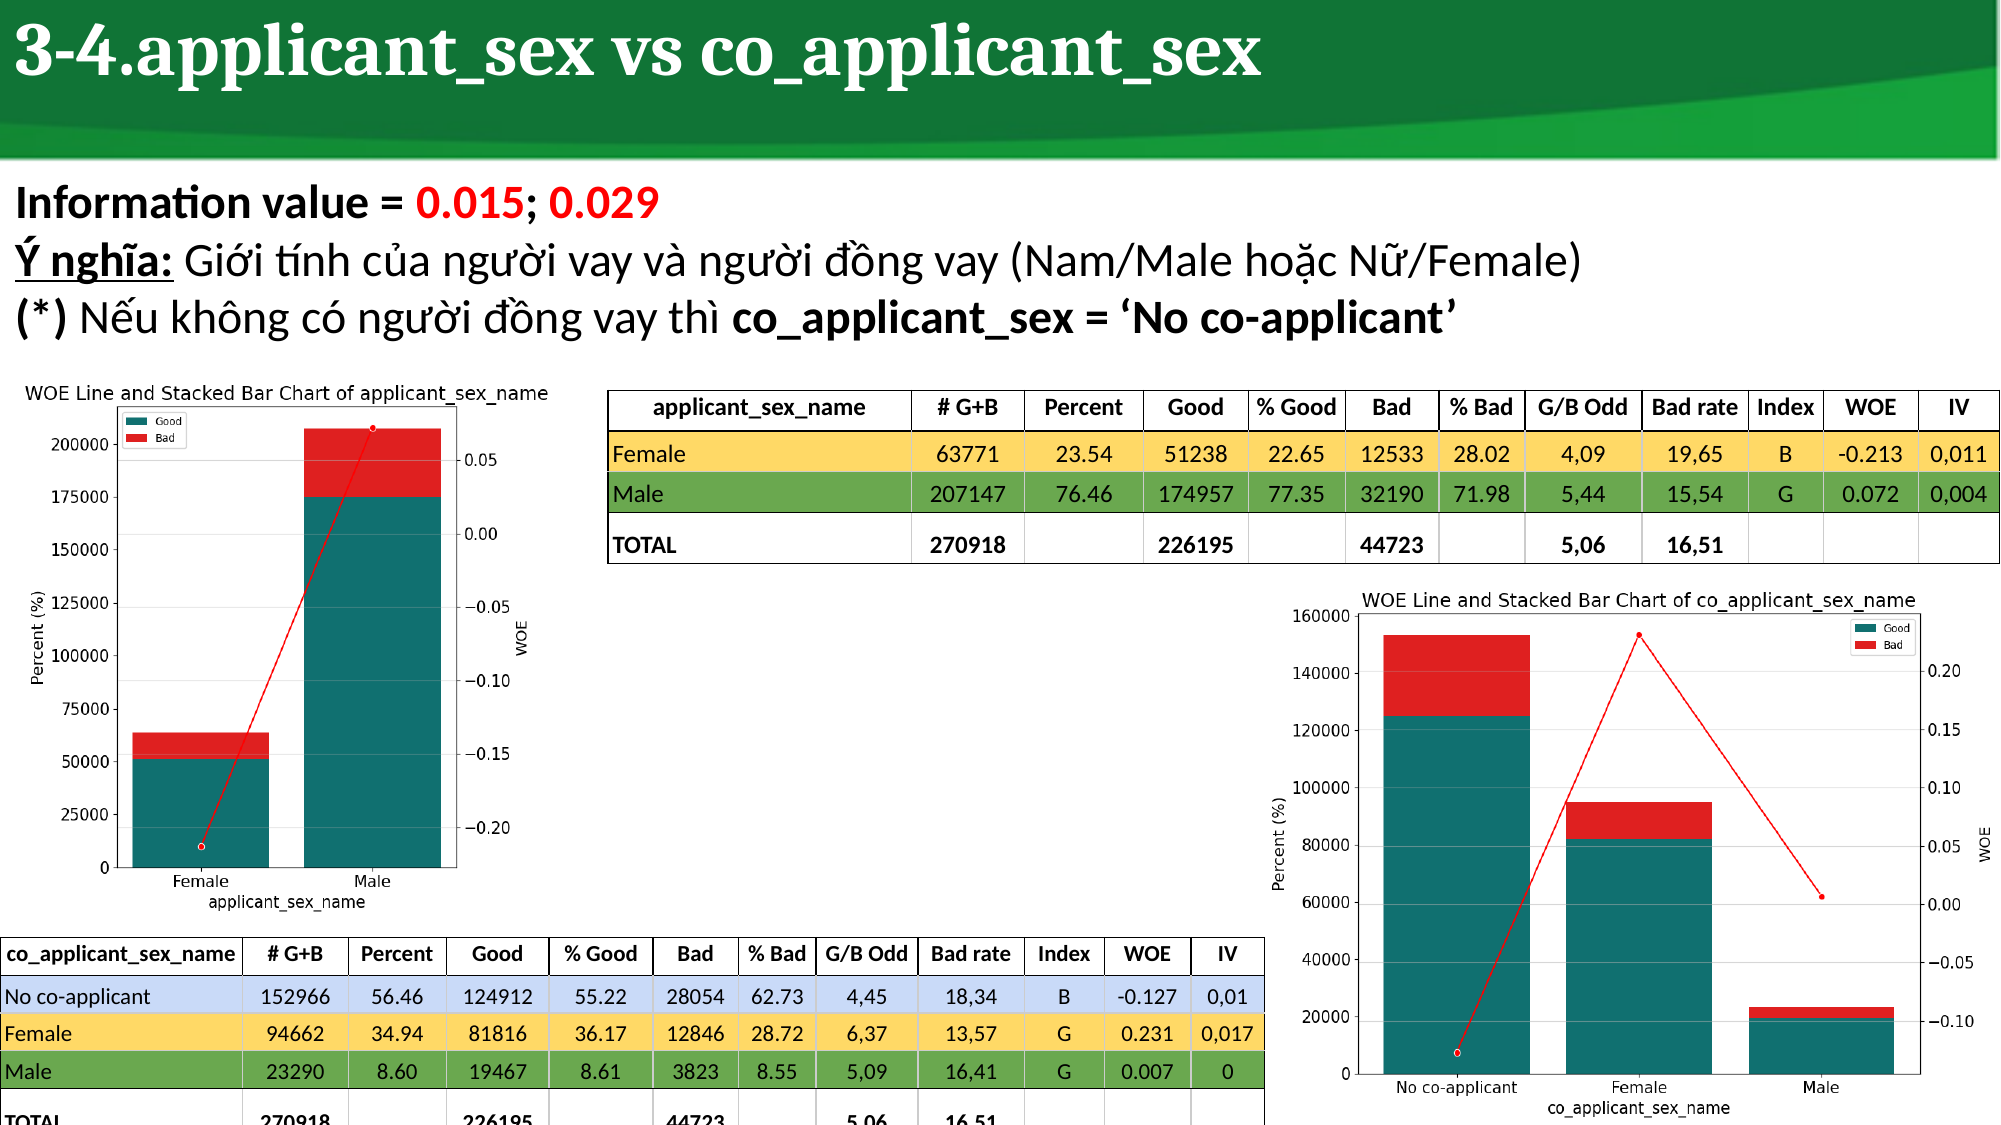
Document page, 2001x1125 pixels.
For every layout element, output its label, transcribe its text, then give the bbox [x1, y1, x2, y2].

table_cell [1192, 1089, 1259, 1125]
table_cell 8.61 [550, 1051, 652, 1088]
table_cell 23.54 [1025, 432, 1143, 471]
text_box Information value = 0.015; 0.029 Ý nghĩa: Giới tính của người vay và người đồng vay (Nam/Male hoặc Nữ/Female) (*) Nếu không có người đồng vay thì co_applicant_sex = ‘No co-applicant’ [0, 155, 2000, 416]
table_header # G+B [243, 938, 348, 975]
table_cell 62.73 [739, 976, 815, 1012]
table_cell 44723 [1346, 513, 1438, 563]
table_header Index [1749, 391, 1823, 430]
table_cell [1105, 1089, 1190, 1125]
table_cell TOTAL [609, 513, 911, 563]
table_cell [1025, 513, 1143, 563]
table_cell 0.072 [1824, 472, 1918, 512]
table_cell 6,37 [817, 1014, 917, 1050]
table_header Bad [654, 938, 738, 975]
table_cell [349, 1089, 446, 1125]
table_cell G [1025, 1051, 1104, 1088]
table_cell G [1025, 1014, 1104, 1050]
table_cell 0 [1192, 1051, 1259, 1088]
table_cell 16,51 [1643, 513, 1748, 563]
table_header IV [1919, 391, 1999, 430]
table_cell 0,004 [1919, 472, 1999, 512]
table_cell 28.72 [739, 1014, 815, 1050]
table_cell 5,06 [817, 1089, 917, 1125]
table_cell Male [1, 1051, 242, 1088]
table_cell 0,017 [1192, 1014, 1259, 1050]
table_cell 77.35 [1249, 472, 1345, 512]
table_cell -0.213 [1824, 432, 1918, 471]
table_cell 15,54 [1643, 472, 1748, 512]
table_cell [550, 1089, 652, 1125]
table_cell 8.55 [739, 1051, 815, 1088]
table_header % Good [1249, 391, 1345, 430]
table_cell 56.46 [349, 976, 446, 1012]
table_header Percent [349, 938, 446, 975]
table_cell 36.17 [550, 1014, 652, 1050]
table_cell 16,41 [919, 1051, 1024, 1088]
table_cell 226195 [447, 1089, 548, 1125]
table_cell 81816 [447, 1014, 548, 1050]
table_cell -0.127 [1105, 976, 1190, 1012]
table_cell 28054 [654, 976, 738, 1012]
table_header % Bad [1440, 391, 1524, 430]
table_cell B [1025, 976, 1104, 1012]
table_cell [1249, 513, 1345, 563]
table_cell 4,09 [1526, 432, 1641, 471]
table_cell 174957 [1144, 472, 1248, 512]
table_header % Bad [739, 938, 815, 975]
table_header Percent [1025, 391, 1143, 430]
table_header co_applicant_sex_name [1, 938, 242, 975]
table_header # G+B [912, 391, 1024, 430]
table_cell 152966 [243, 976, 348, 1012]
table_header IV [1192, 938, 1259, 975]
table_cell 28.02 [1440, 432, 1524, 471]
table_header G/B Odd [1526, 391, 1641, 430]
table_cell Female [1, 1014, 242, 1050]
table_cell 207147 [912, 472, 1024, 512]
table_cell Male [609, 472, 911, 512]
table_header G/B Odd [817, 938, 917, 975]
table_cell [1025, 1089, 1104, 1125]
table_cell [1824, 513, 1918, 563]
table_cell 0,011 [1919, 432, 1999, 471]
table_cell 23290 [243, 1051, 348, 1088]
table_cell [1919, 513, 1999, 563]
table_cell 44723 [654, 1089, 738, 1125]
table_cell 5,06 [1526, 513, 1641, 563]
table_cell 18,34 [919, 976, 1024, 1012]
table_cell 0.007 [1105, 1051, 1190, 1088]
picture [0, 0, 2001, 1125]
table_header % Good [550, 938, 652, 975]
table_cell 0.231 [1105, 1014, 1190, 1050]
table_cell 76.46 [1025, 472, 1143, 512]
table_cell 63771 [912, 432, 1024, 471]
table_cell B [1749, 432, 1823, 471]
table_cell 32190 [1346, 472, 1438, 512]
table_header WOE [1105, 938, 1190, 975]
table_cell [1749, 513, 1823, 563]
table_header Bad rate [1643, 391, 1748, 430]
table_cell 12533 [1346, 432, 1438, 471]
table_cell [1440, 513, 1524, 563]
title 3-4.applicant_sex vs co_applicant_sex [0, 0, 2000, 90]
table_cell 4,45 [817, 976, 917, 1012]
table_cell 12846 [654, 1014, 738, 1050]
table_cell 270918 [243, 1089, 348, 1125]
table_header Index [1025, 938, 1104, 975]
table_cell 55.22 [550, 976, 652, 1012]
table_cell No co-applicant [1, 976, 242, 1012]
table_cell 71.98 [1440, 472, 1524, 512]
table_header Bad rate [919, 938, 1024, 975]
table_header Good [1144, 391, 1248, 430]
table_cell 0,01 [1192, 976, 1259, 1012]
table_header Good [447, 938, 548, 975]
table_cell Female [609, 432, 911, 471]
table_cell 270918 [912, 513, 1024, 563]
table_cell 51238 [1144, 432, 1248, 471]
table_cell G [1749, 472, 1823, 512]
table_cell 19,65 [1643, 432, 1748, 471]
table_cell TOTAL [1, 1089, 242, 1125]
table_cell 22.65 [1249, 432, 1345, 471]
table_cell 13,57 [919, 1014, 1024, 1050]
table_cell 124912 [447, 976, 548, 1012]
table_cell [739, 1089, 815, 1125]
table_cell 226195 [1144, 513, 1248, 563]
table_header Bad [1346, 391, 1438, 430]
table_cell 34.94 [349, 1014, 446, 1050]
table_header applicant_sex_name [609, 391, 911, 430]
table_cell 5,44 [1526, 472, 1641, 512]
table_header WOE [1824, 391, 1918, 430]
table_cell 5,09 [817, 1051, 917, 1088]
table_cell 94662 [243, 1014, 348, 1050]
table_cell 8.60 [349, 1051, 446, 1088]
table_cell 3823 [654, 1051, 738, 1088]
table_cell 16,51 [919, 1089, 1024, 1125]
table_cell 19467 [447, 1051, 548, 1088]
